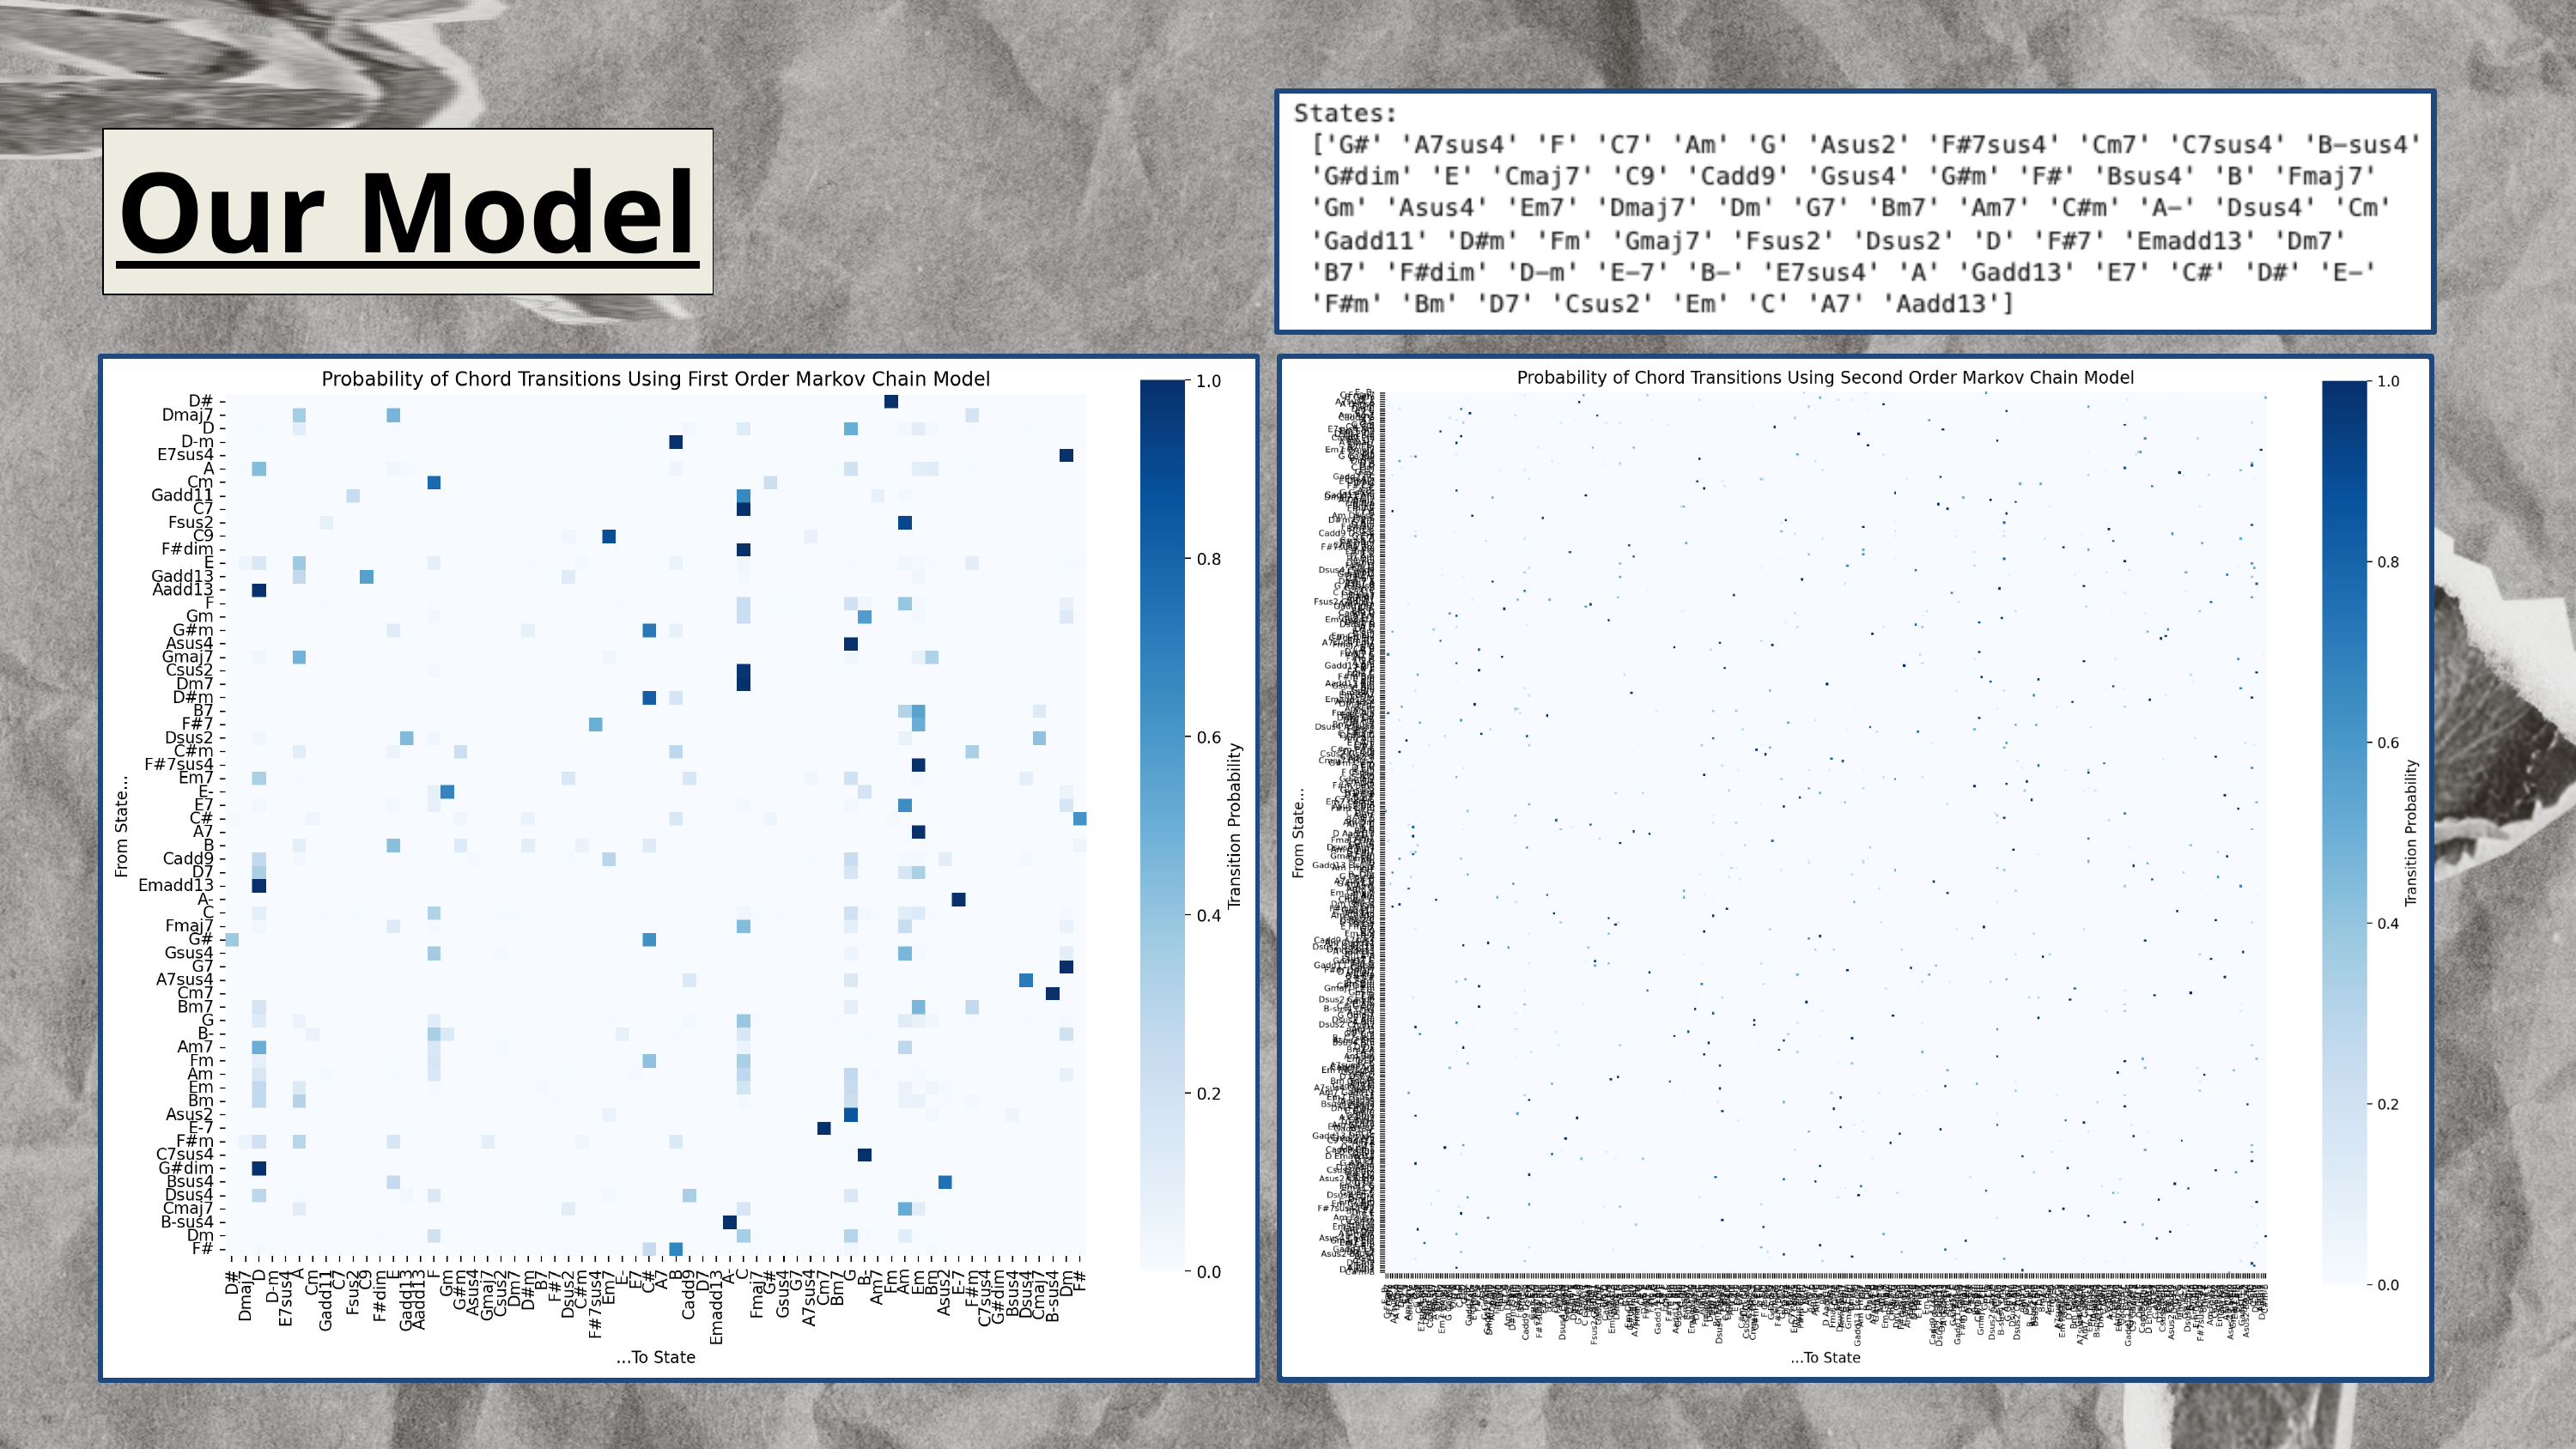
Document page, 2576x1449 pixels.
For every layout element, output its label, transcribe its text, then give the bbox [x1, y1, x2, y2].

text_box [2123, 507, 2576, 1449]
picture [1279, 93, 2432, 330]
picture [102, 359, 1255, 1378]
text_box Our Model [103, 129, 714, 295]
picture [1282, 359, 2429, 1378]
text_box [0, 0, 1283, 330]
text_box [0, 0, 2576, 1449]
